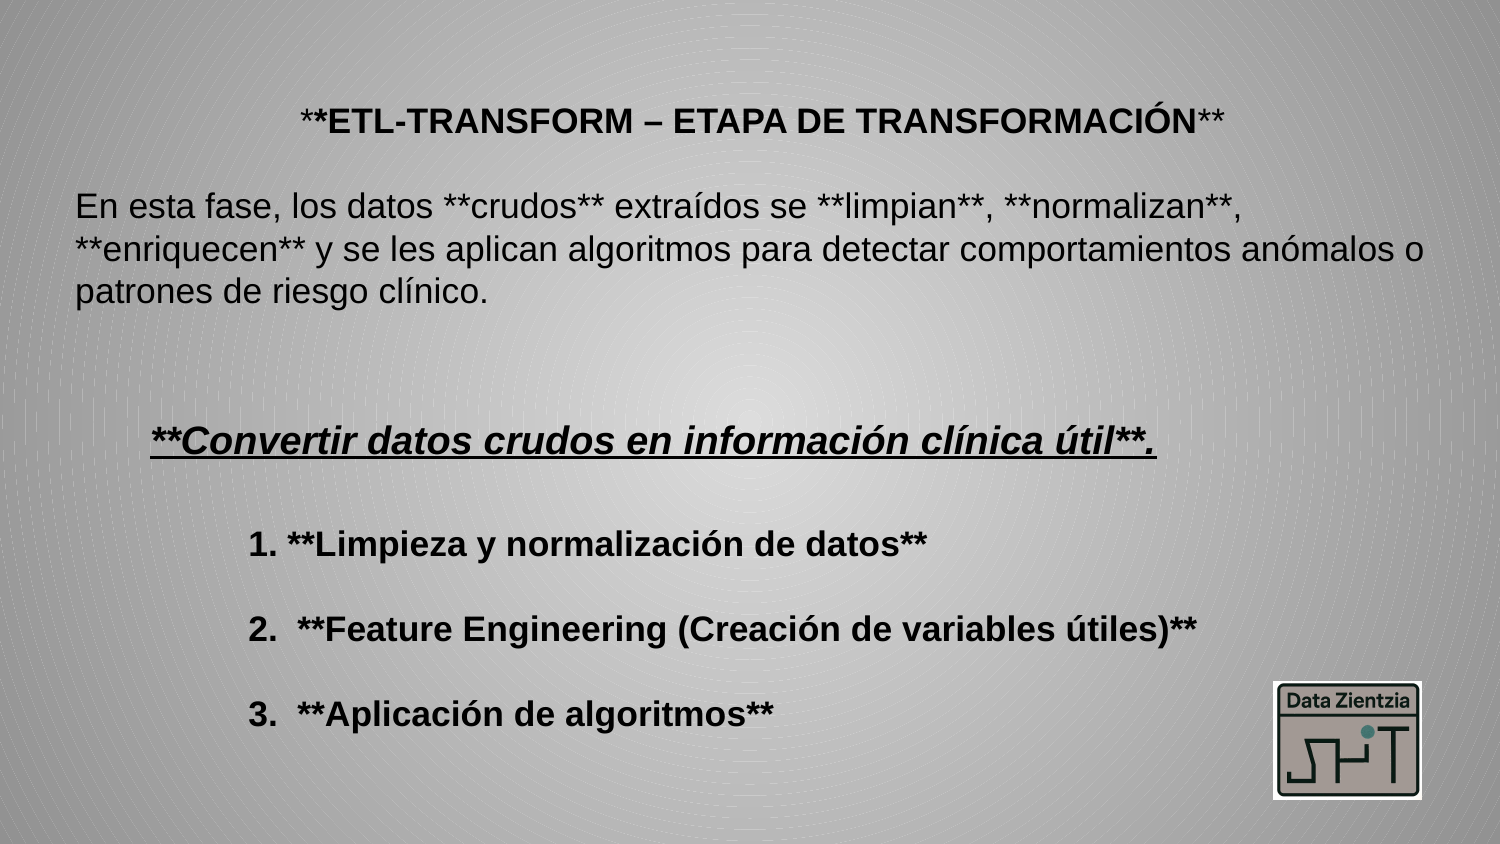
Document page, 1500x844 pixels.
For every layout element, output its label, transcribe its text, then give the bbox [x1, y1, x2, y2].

text_box **Convertir datos crudos en información clínica útil**. [60, 399, 1421, 513]
text_box 1. **Limpieza y normalización de datos** 2. **Feature Engineering (Creación de variables útiles)** 3. **Aplicación de algoritmos** [233, 505, 1227, 819]
text_box **ETL-TRANSFORM – ETAPA DE TRANSFORMACIÓN** En esta fase, los datos **crudos** extraídos se **limpian**, **normalizan**, **enriquecen** y se les aplican algoritmos para detectar comportamientos anómalos o patrones de riesgo clínico. [60, 83, 1458, 361]
picture [1273, 681, 1422, 800]
